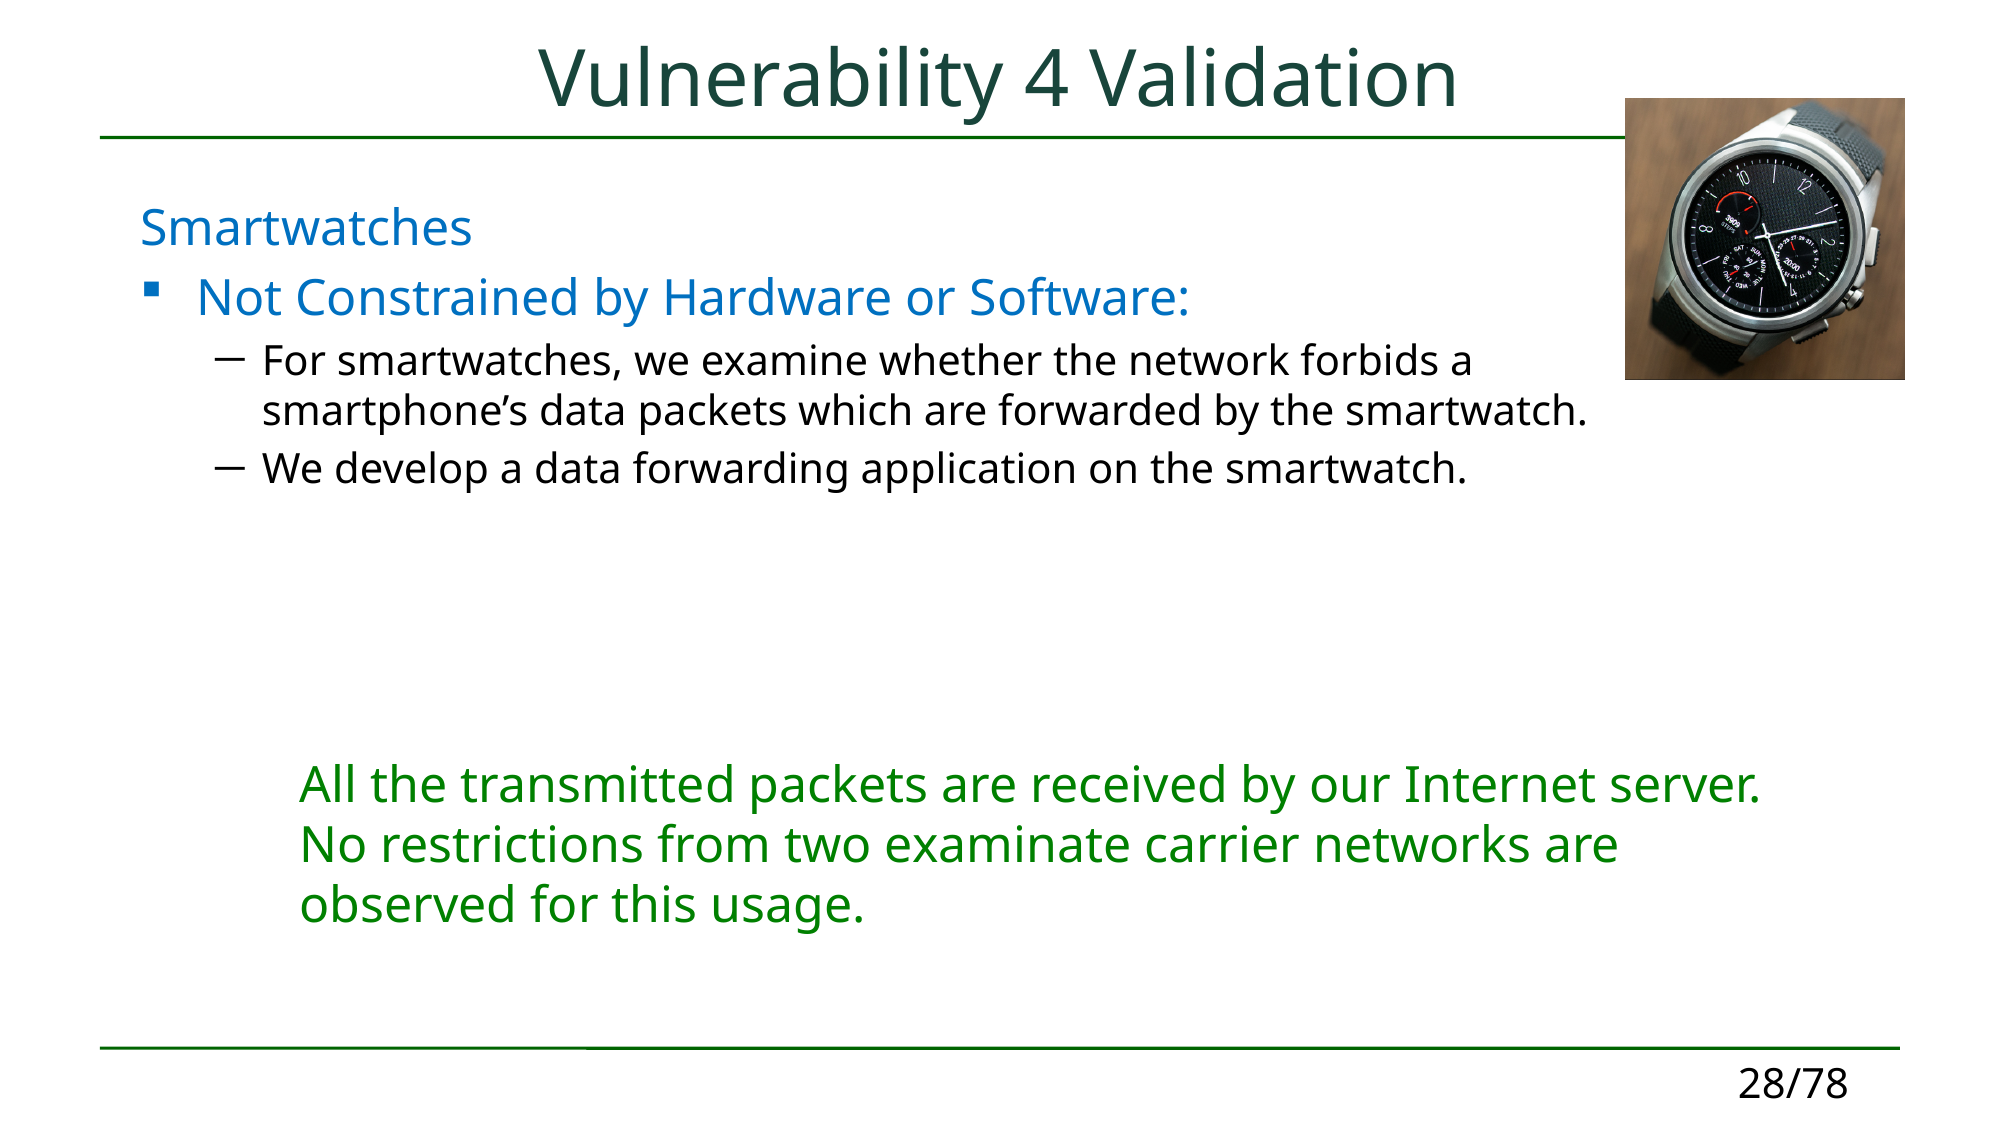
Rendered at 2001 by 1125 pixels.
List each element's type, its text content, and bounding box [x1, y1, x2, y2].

text_box All the transmitted packets are received by our Internet server. No restrictions from two examinate carrier networks are observed for this usage. [284, 745, 1785, 940]
picture [1624, 98, 1905, 381]
title Vulnerability 4 Validation [0, 12, 2000, 138]
list Smartwatches Not Constrained by Hardware or Software: For smartwatches, we examine whether the network forbids a smartphone’s data packets which are forwarded by the smartwatch. We develop a data forwarding application on the smartwatch. [124, 187, 1694, 426]
